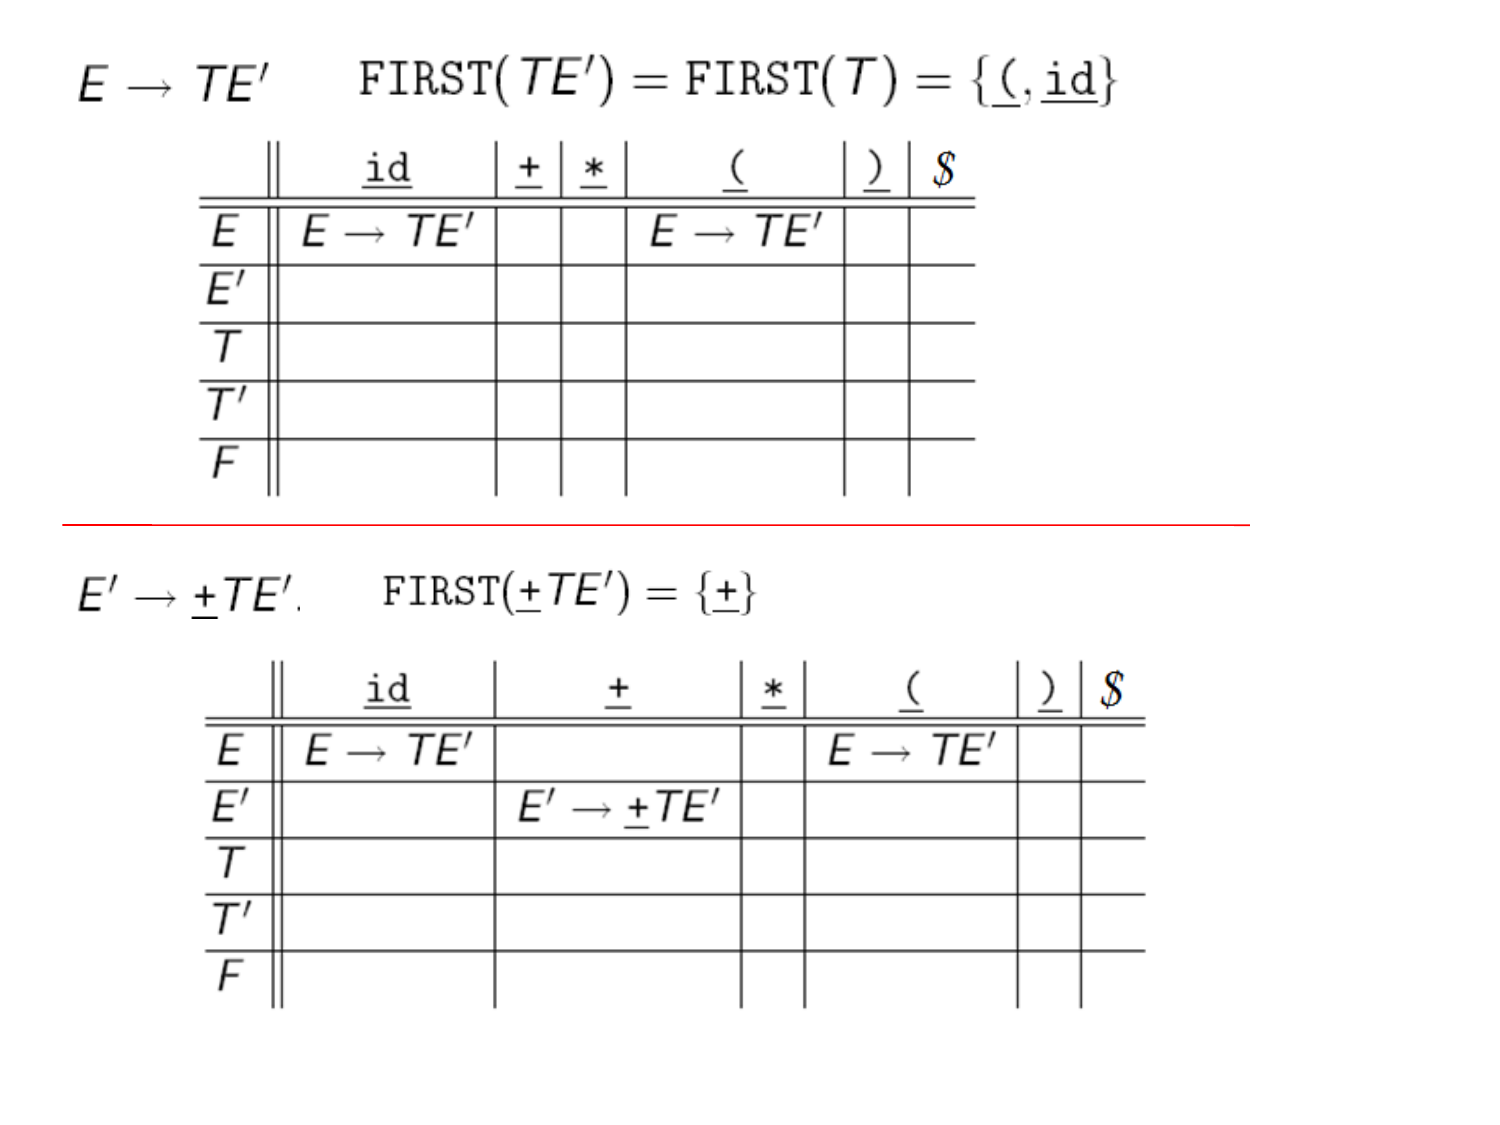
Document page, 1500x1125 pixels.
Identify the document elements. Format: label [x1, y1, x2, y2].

picture [74, 562, 301, 619]
picture [349, 49, 1126, 118]
picture [374, 562, 763, 626]
picture [174, 124, 998, 504]
picture [74, 49, 276, 115]
picture [199, 649, 1164, 1026]
